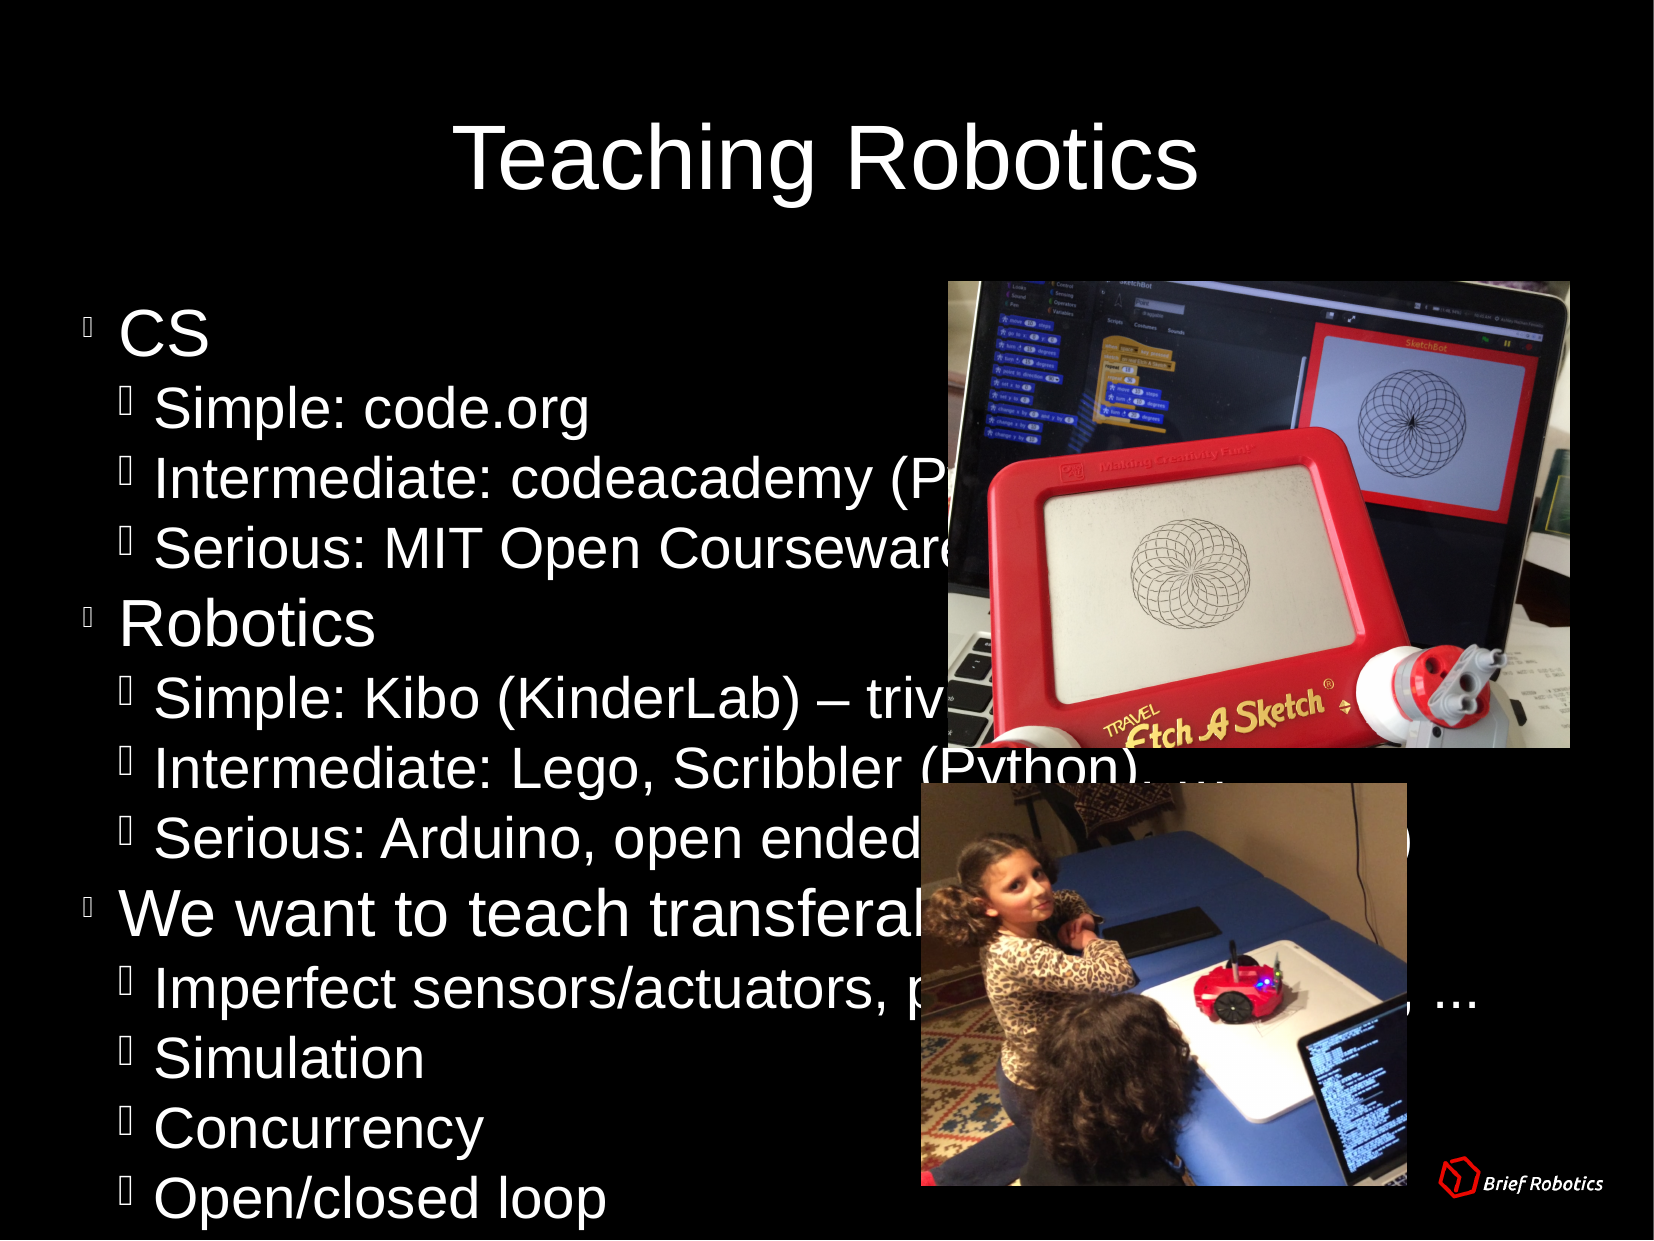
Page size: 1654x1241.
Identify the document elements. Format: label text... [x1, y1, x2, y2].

text_box Teaching Robotics [82, 49, 1571, 257]
text_box CS Simple: code.org Intermediate: codeacademy (Python) Serious: MIT Open Courseware, Corsera, Robotics Simple: Kibo (KinderLab) – trivial, what else Intermediate: Lego, Scribbler (Python), … Serious: Arduino, open ended (first real robotics) We want to teach transferable skills earlier! Imperfect sensors/actuators, physical constrains, ... Simulation Concurrency Open/closed loop SketchBot is 2 of 4 DOF vs. 3D printer [82, 290, 1571, 1010]
picture [948, 281, 1570, 748]
picture [920, 783, 1407, 1186]
picture [1436, 1154, 1605, 1200]
